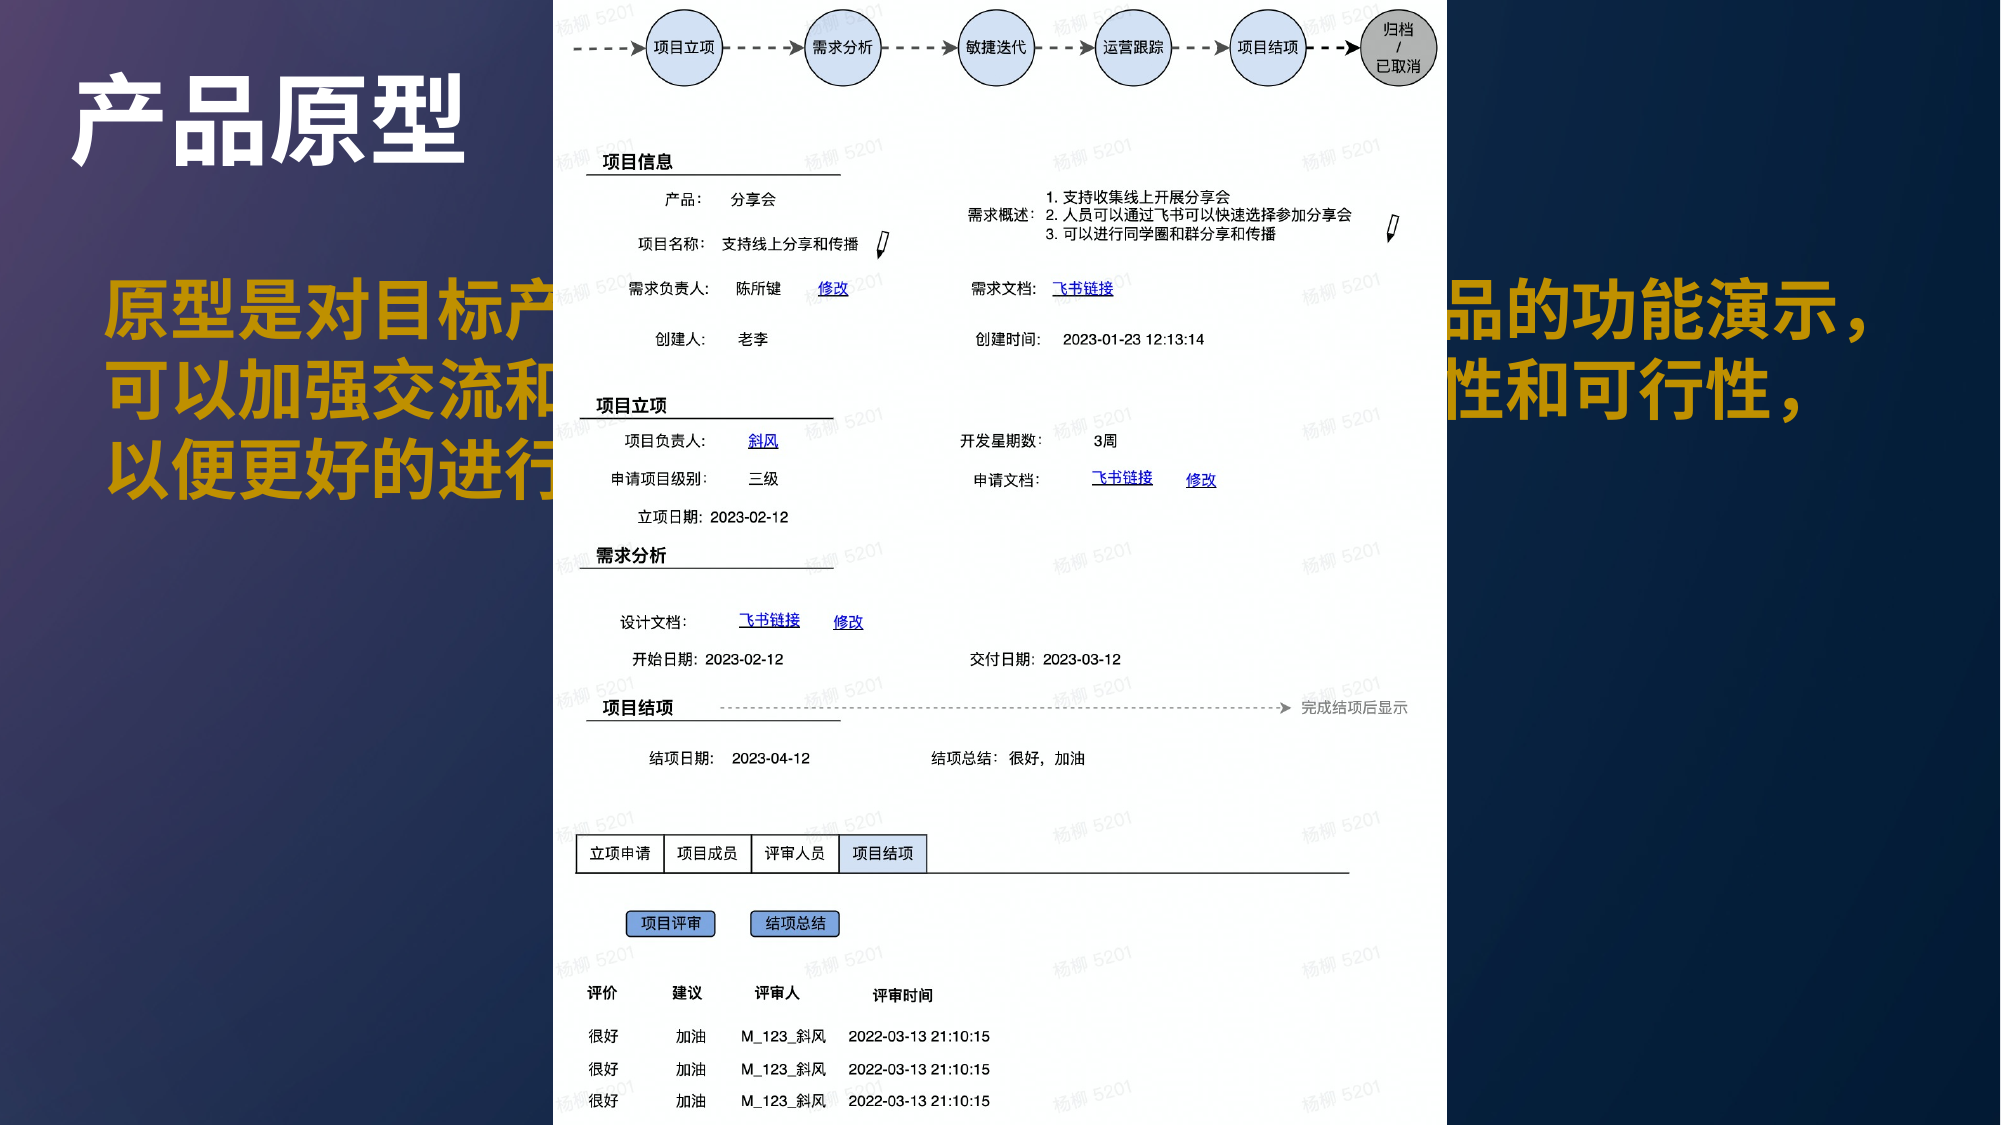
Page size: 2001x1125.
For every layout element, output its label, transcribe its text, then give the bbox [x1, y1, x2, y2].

text_box 原型是对目标产品的可视化模拟，通过原型产品的功能演示，可以加强交流和反馈，验证产品设计上的可用性和可行性，以便更好的进行产品设计和开发。 [1447, 260, 1866, 516]
picture [0, 0, 2001, 1125]
text_box 产品原型 [54, 50, 485, 185]
text_box 原型是对目标产品的可视化模拟，通过原型产品的功能演示，可以加强交流和反馈，验证产品设计上的可用性和可行性，以便更好的进行产品设计和开发。 [89, 260, 553, 516]
